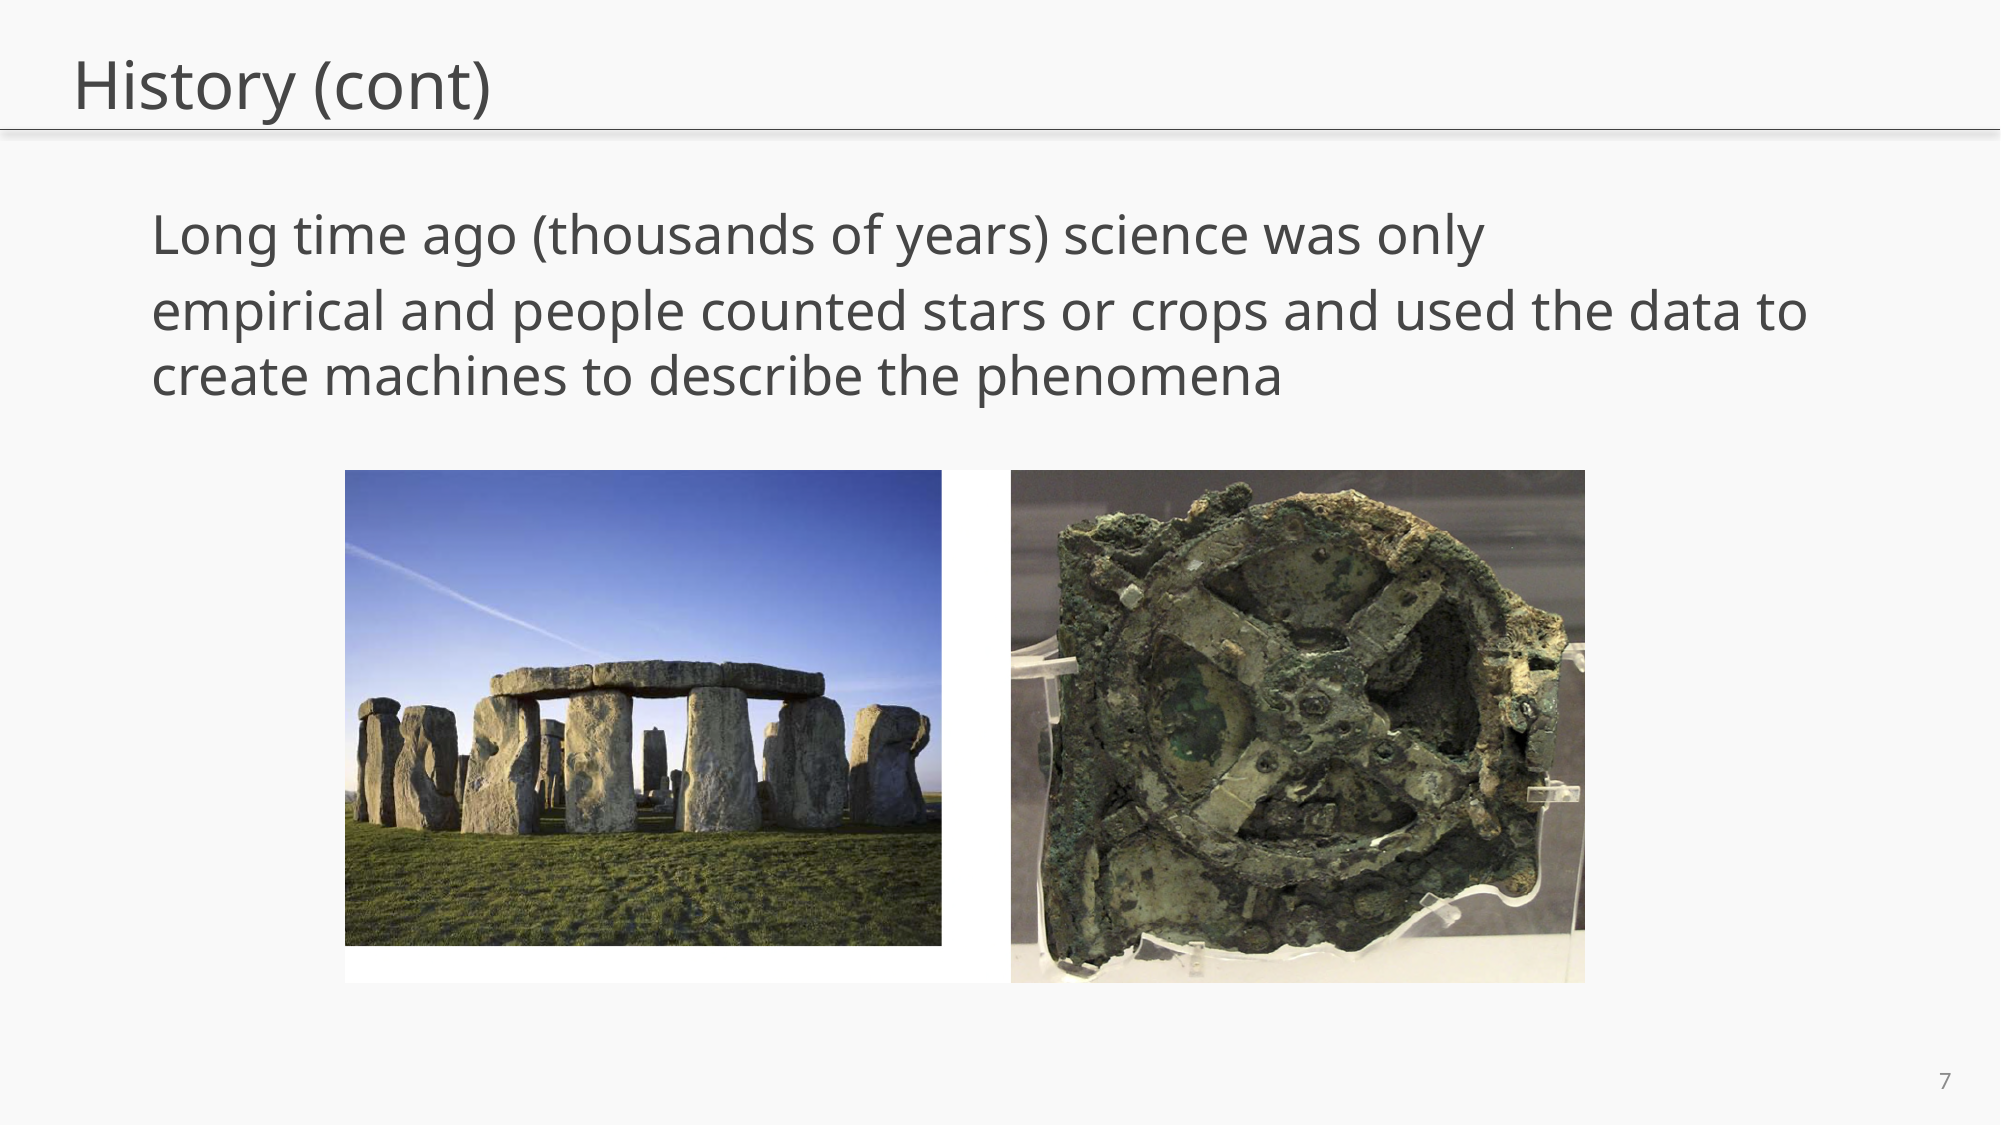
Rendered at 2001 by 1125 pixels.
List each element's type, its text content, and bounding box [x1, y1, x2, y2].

slide_number 7 [1500, 1050, 1967, 1110]
picture [345, 469, 1586, 983]
title History (cont) [57, 35, 1943, 162]
list Long time ago (thousands of years) science was only empirical and people counted stars or crops and used the data to create machines to describe the phenomena [136, 193, 1831, 540]
